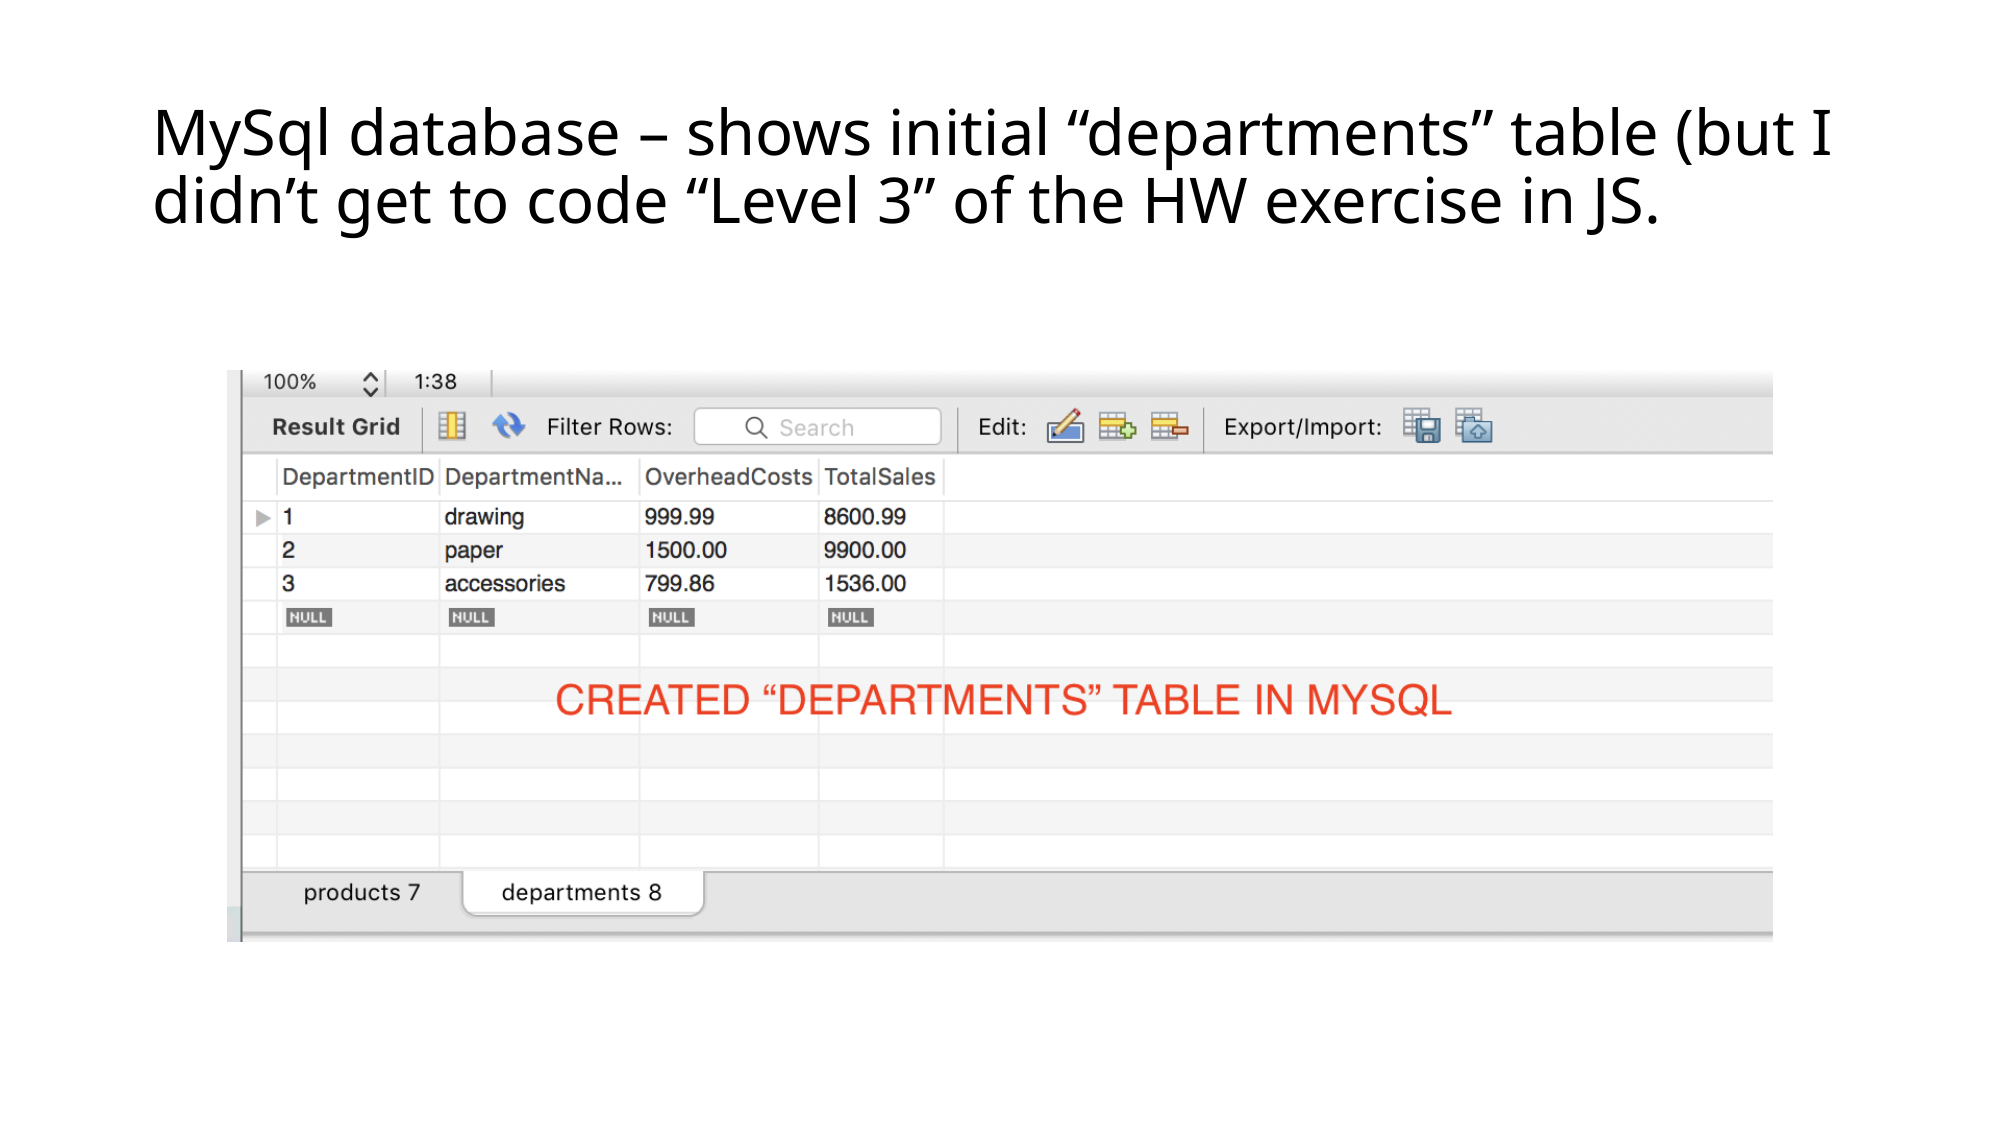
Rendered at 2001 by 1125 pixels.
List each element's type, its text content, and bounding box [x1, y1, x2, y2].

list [226, 370, 1773, 942]
title MySql database – shows initial “departments” table (but I didn’t get to code “Level 3” of the HW exercise in JS. [137, 59, 1863, 278]
